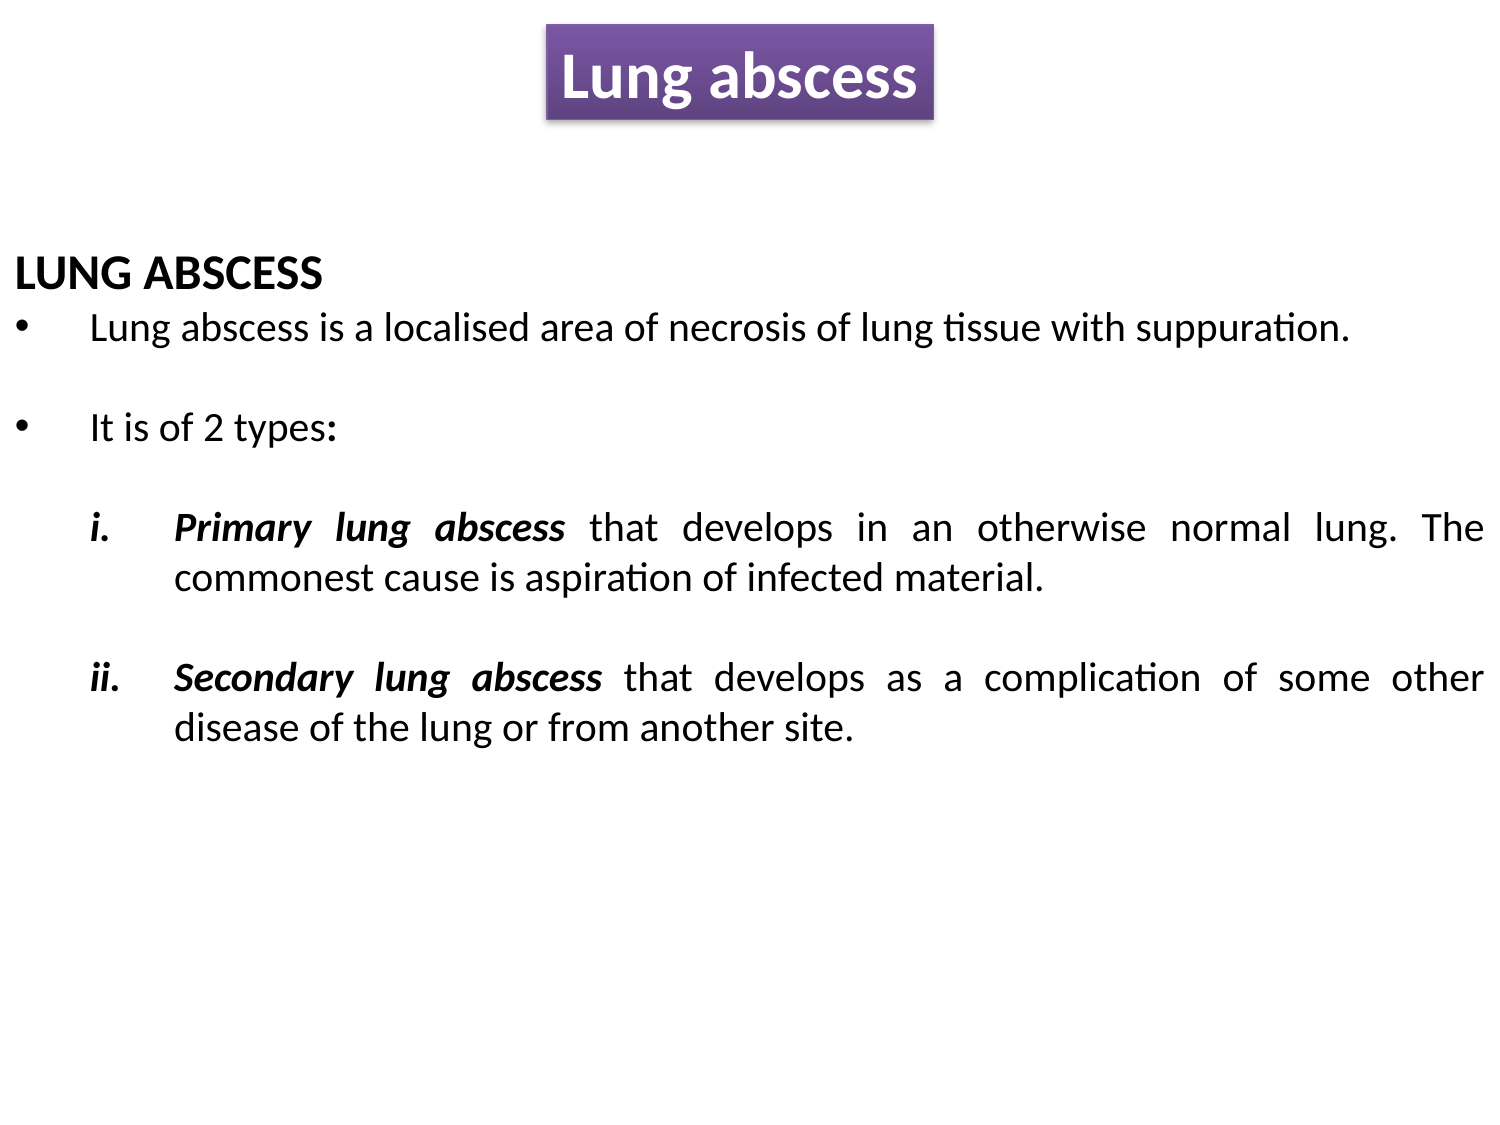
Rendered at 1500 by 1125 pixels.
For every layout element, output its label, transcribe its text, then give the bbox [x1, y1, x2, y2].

text_box LUNG ABSCESS Lung abscess is a localised area of necrosis of lung tissue with suppuration. It is of 2 types: Primary lung abscess that develops in an otherwise normal lung. The commonest cause is aspiration of infected material. Secondary lung abscess that develops as a complication of some other disease of the lung or from another site. [0, 232, 1500, 758]
text_box Lung abscess [546, 24, 934, 120]
